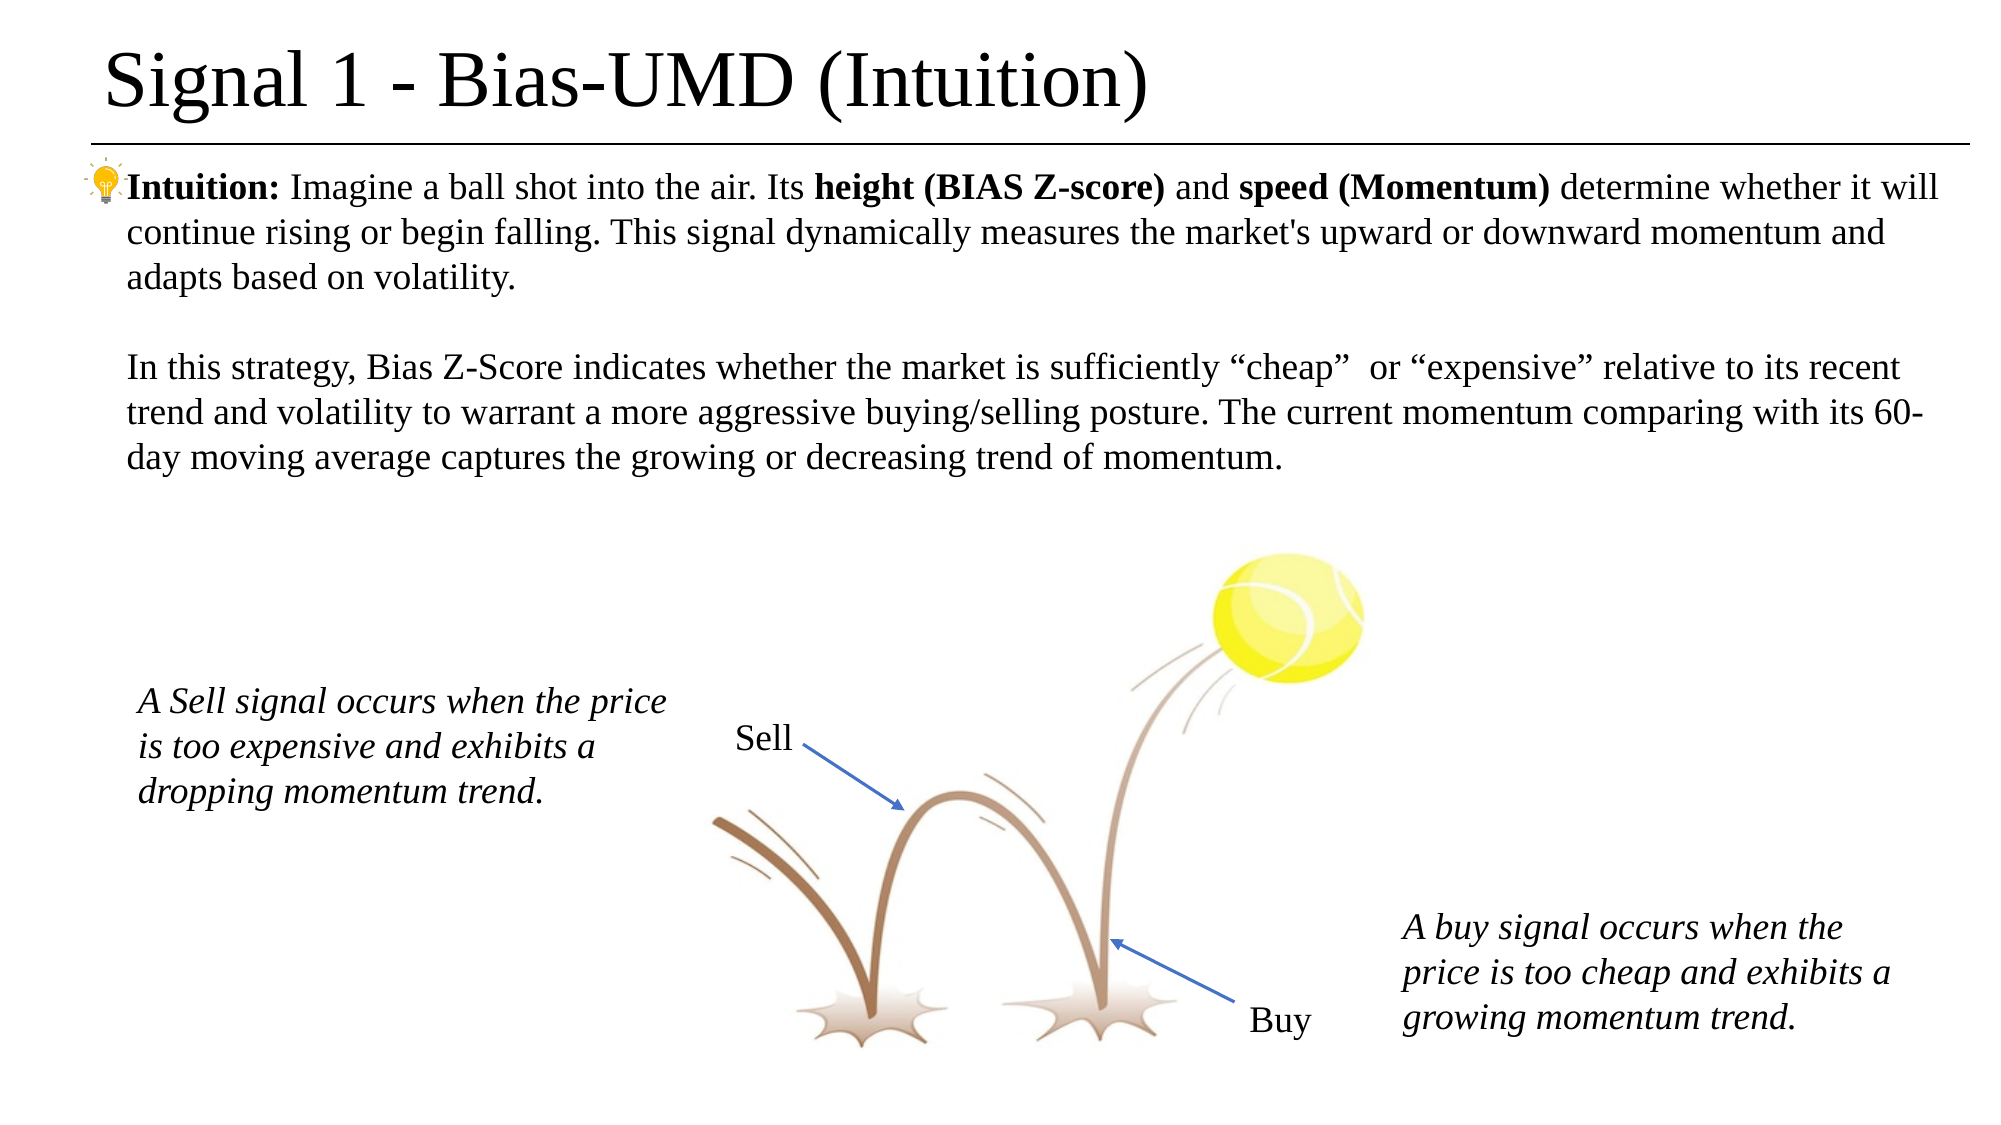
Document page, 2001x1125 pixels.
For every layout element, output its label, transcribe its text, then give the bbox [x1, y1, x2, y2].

text_box A Sell signal occurs when the price is too expensive and exhibits a dropping momentum trend. [123, 668, 575, 819]
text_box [803, 744, 905, 811]
picture [575, 503, 1489, 1096]
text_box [1109, 939, 1235, 1003]
title Signal 1 - Bias-UMD (Intuition) [88, 28, 1295, 132]
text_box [72, 145, 1980, 488]
text_box A buy signal occurs when the price is too cheap and exhibits a growing momentum trend. [1489, 894, 1932, 1045]
